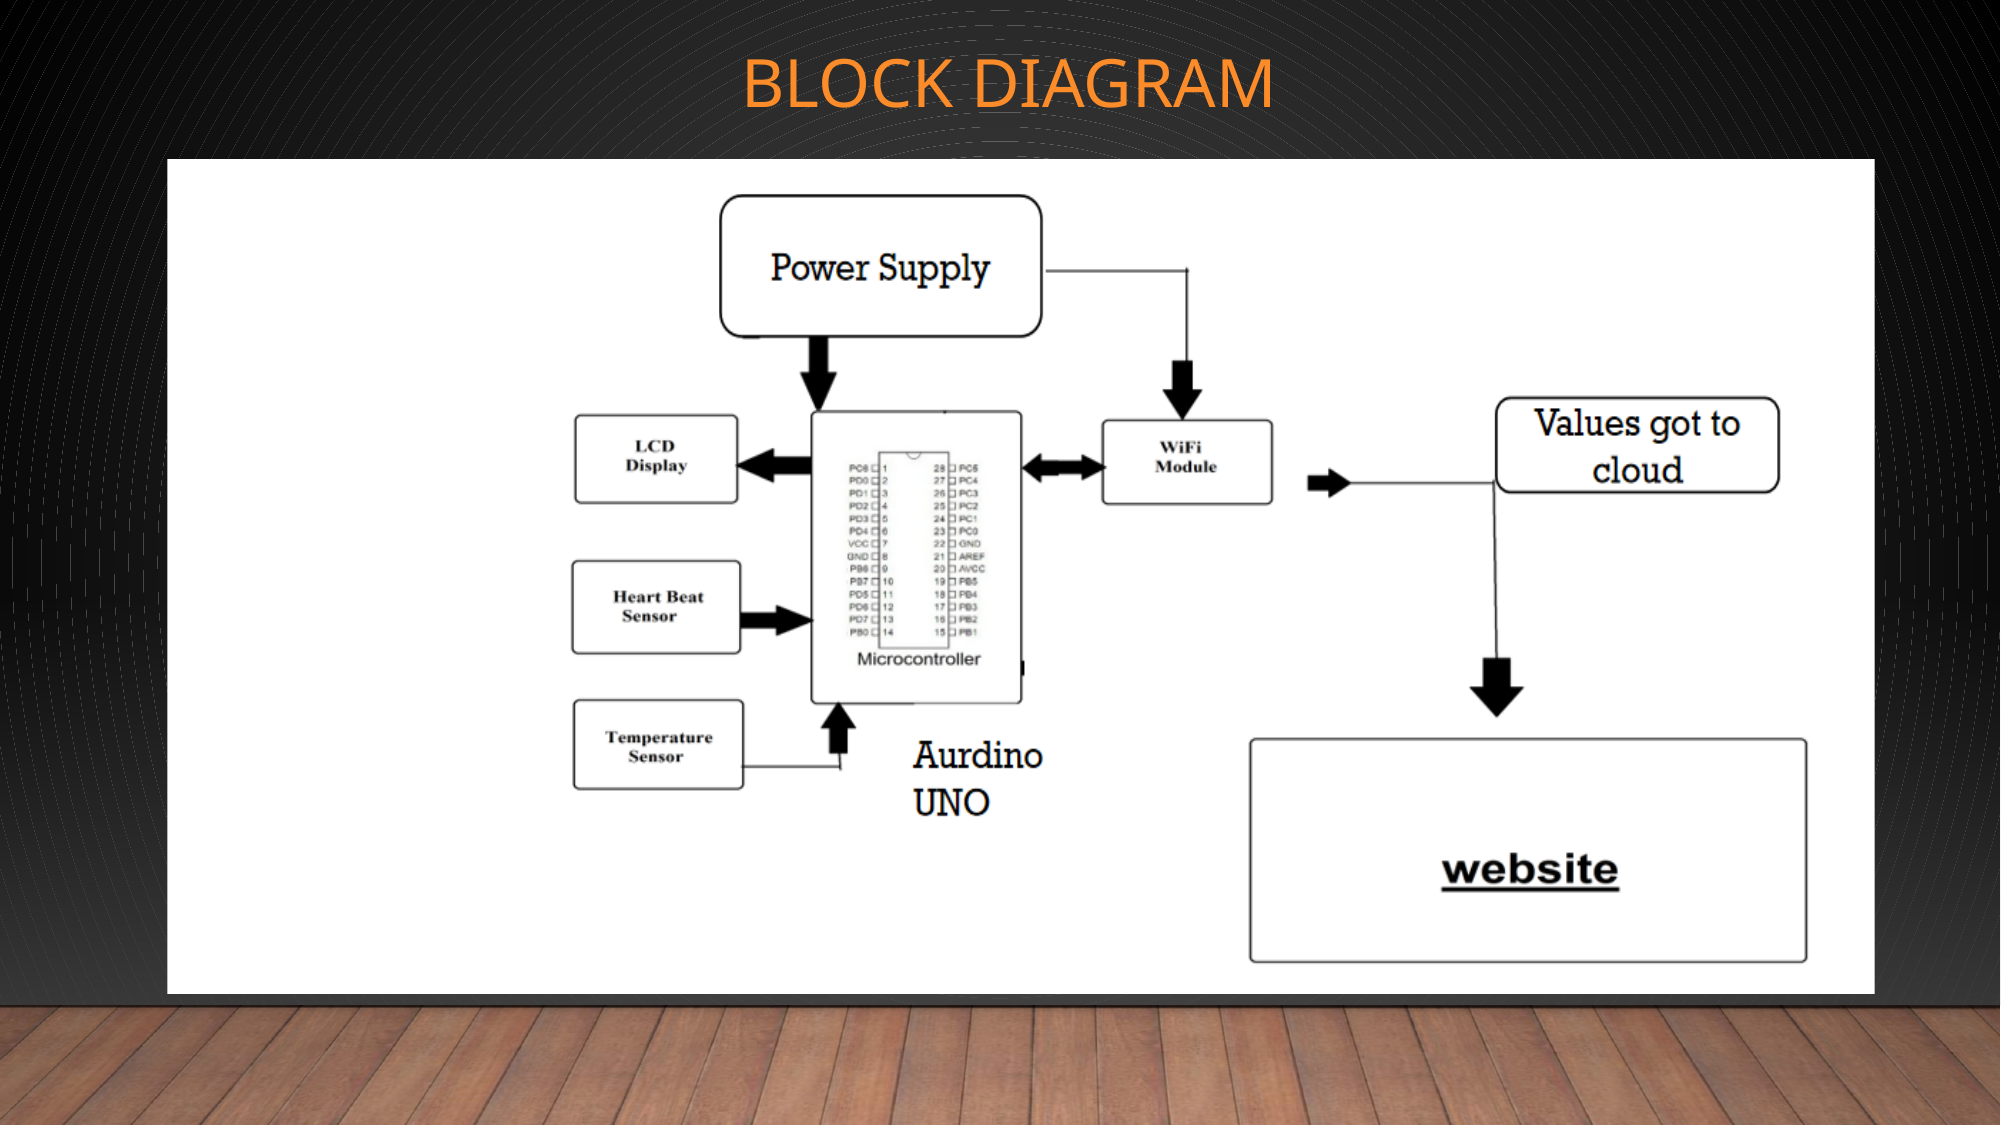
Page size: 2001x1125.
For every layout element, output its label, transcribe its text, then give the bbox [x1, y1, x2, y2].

picture [0, 1005, 2000, 1125]
title block diagram [247, 0, 1772, 159]
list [167, 159, 1875, 994]
